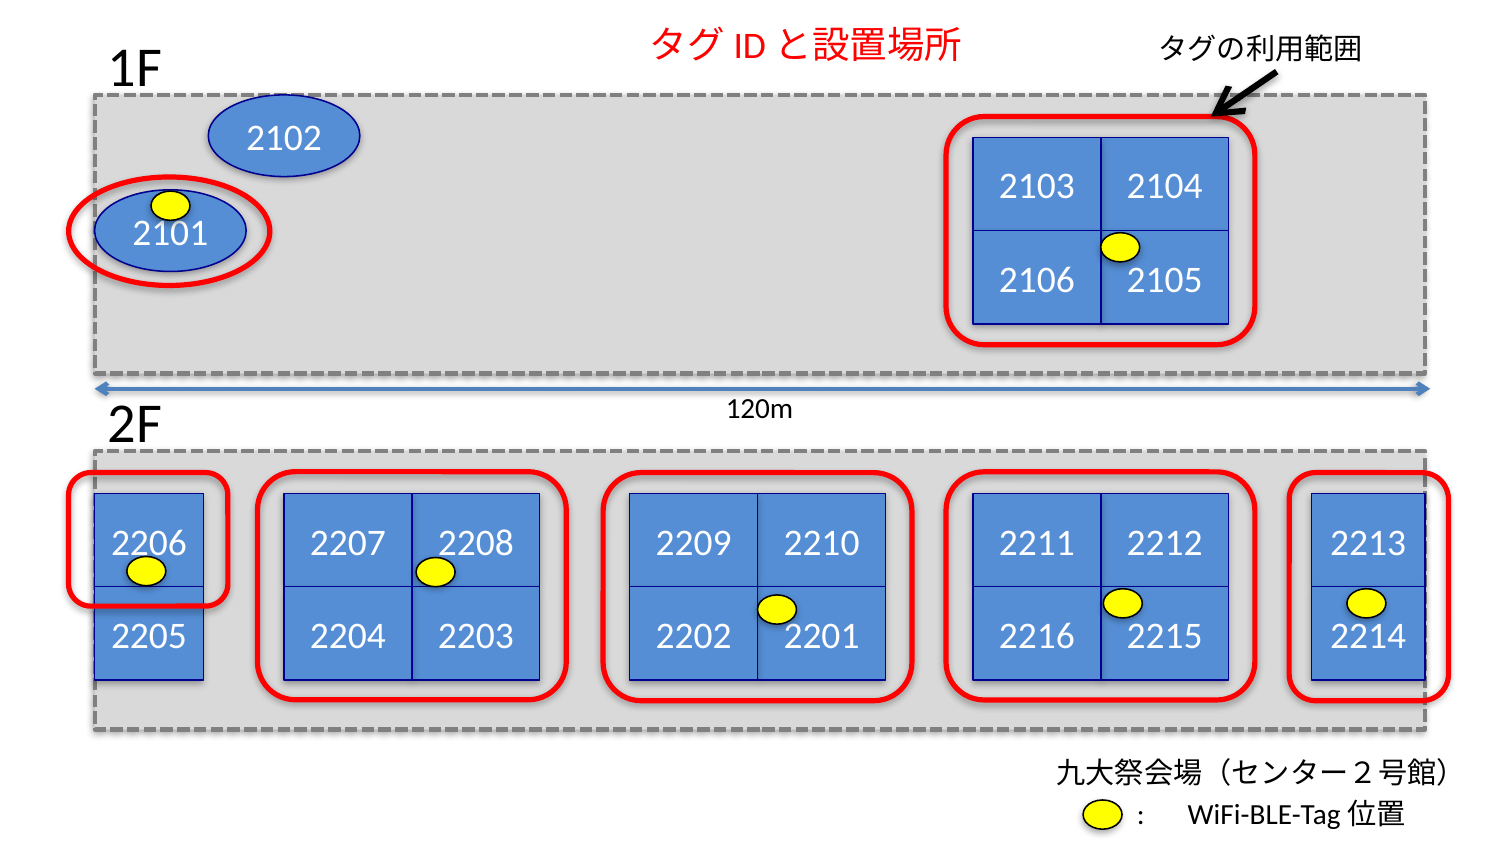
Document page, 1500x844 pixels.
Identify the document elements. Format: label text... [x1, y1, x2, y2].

text_box [1082, 799, 1112, 830]
text_box [1099, 231, 1141, 263]
text_box [67, 471, 229, 607]
text_box [945, 115, 1256, 346]
text_box [67, 176, 271, 287]
text_box 九大祭会場（センター２号館） [1028, 748, 1494, 796]
text_box [94, 450, 1426, 730]
text_box [126, 555, 167, 587]
text_box 2205 [94, 615, 204, 681]
text_box 120m [707, 383, 812, 388]
text_box [1346, 587, 1387, 619]
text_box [1210, 71, 1277, 117]
text_box : WiFi-BLE-Tag位置 [1112, 788, 1431, 837]
text_box 2F [95, 379, 175, 385]
text_box タグIDと設置場所 [636, 14, 976, 73]
text_box [602, 471, 913, 702]
text_box [756, 594, 798, 625]
text_box [150, 190, 191, 222]
text_box [1288, 471, 1450, 702]
text_box [945, 471, 1256, 701]
text_box [415, 556, 456, 588]
text_box タグの利用範囲 [1145, 23, 1408, 72]
text_box 2F [95, 398, 175, 461]
text_box [1102, 587, 1144, 619]
text_box [94, 94, 1426, 374]
text_box 1F [95, 23, 175, 105]
text_box 120m [707, 398, 812, 432]
text_box [256, 470, 568, 701]
text_box 2102 [207, 94, 361, 178]
